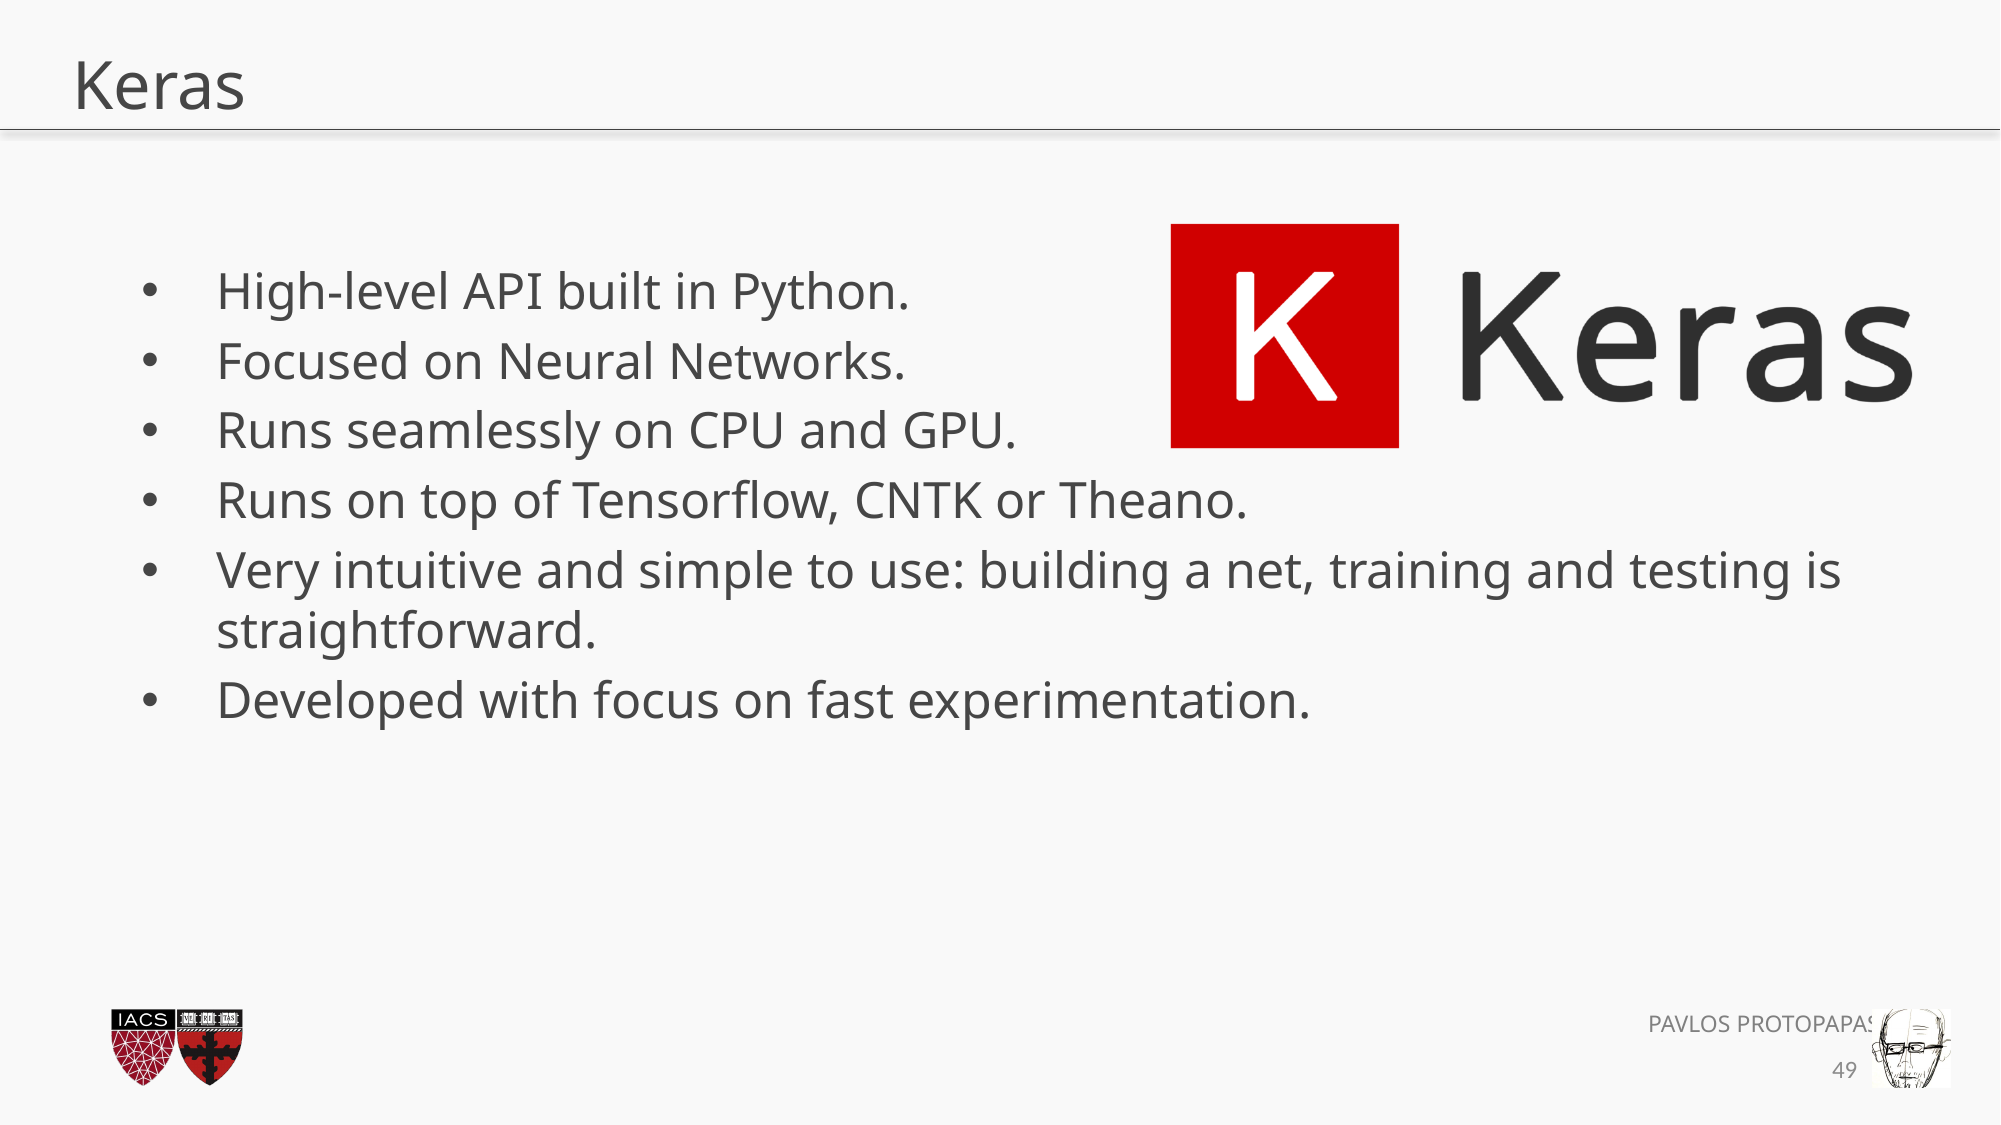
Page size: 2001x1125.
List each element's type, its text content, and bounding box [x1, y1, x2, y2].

title Keras [57, 35, 1943, 162]
picture [1167, 219, 1967, 453]
picture [109, 1009, 243, 1086]
slide_number 49 [1405, 1038, 1873, 1099]
list High-level API built in Python. Focused on Neural Networks. Runs seamlessly on CPU and GPU. Runs on top of Tensorflow, CNTK or Theano. Very intuitive and simple to use: building a net, training and testing is straightforward. Developed with focus on fast experimentation. [126, 251, 1913, 1007]
picture [1872, 1009, 1951, 1088]
